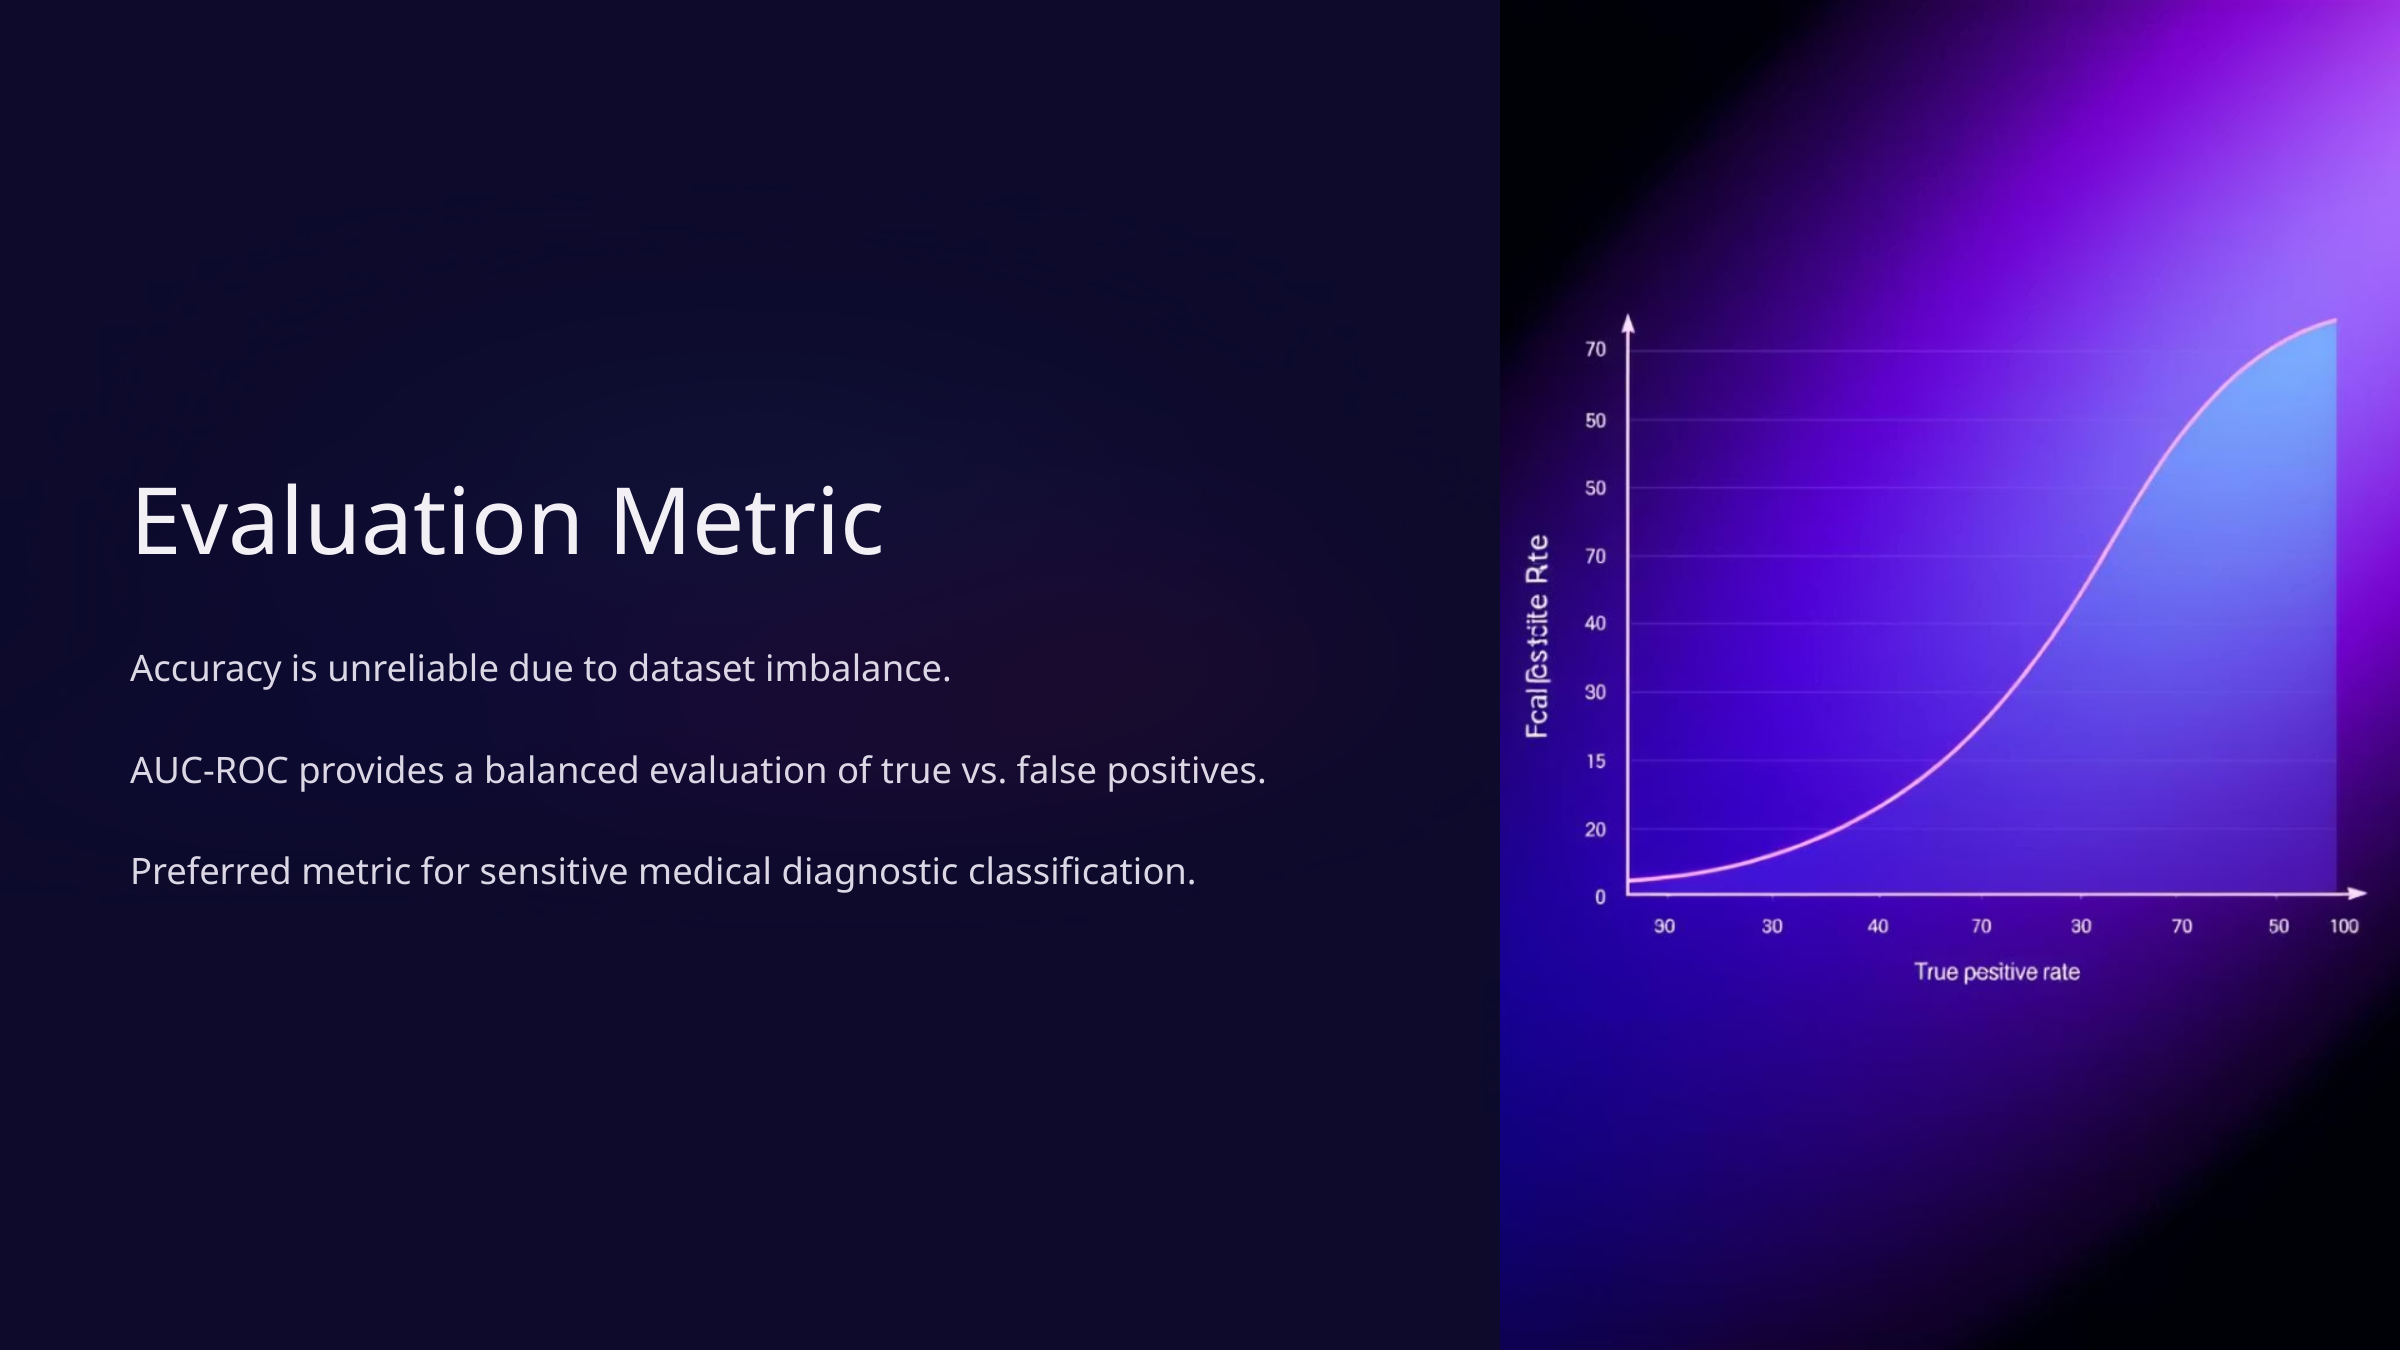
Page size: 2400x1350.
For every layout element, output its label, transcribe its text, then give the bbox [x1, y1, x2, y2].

text_box AUC-ROC provides a balanced evaluation of true vs. false positives. [130, 731, 1370, 791]
picture [1499, 0, 2400, 1350]
text_box Accuracy is unreliable due to dataset imbalance. [130, 629, 1370, 690]
text_box Evaluation Metric [130, 457, 1061, 575]
text_box Preferred metric for sensitive medical diagnostic classification. [130, 832, 1370, 893]
